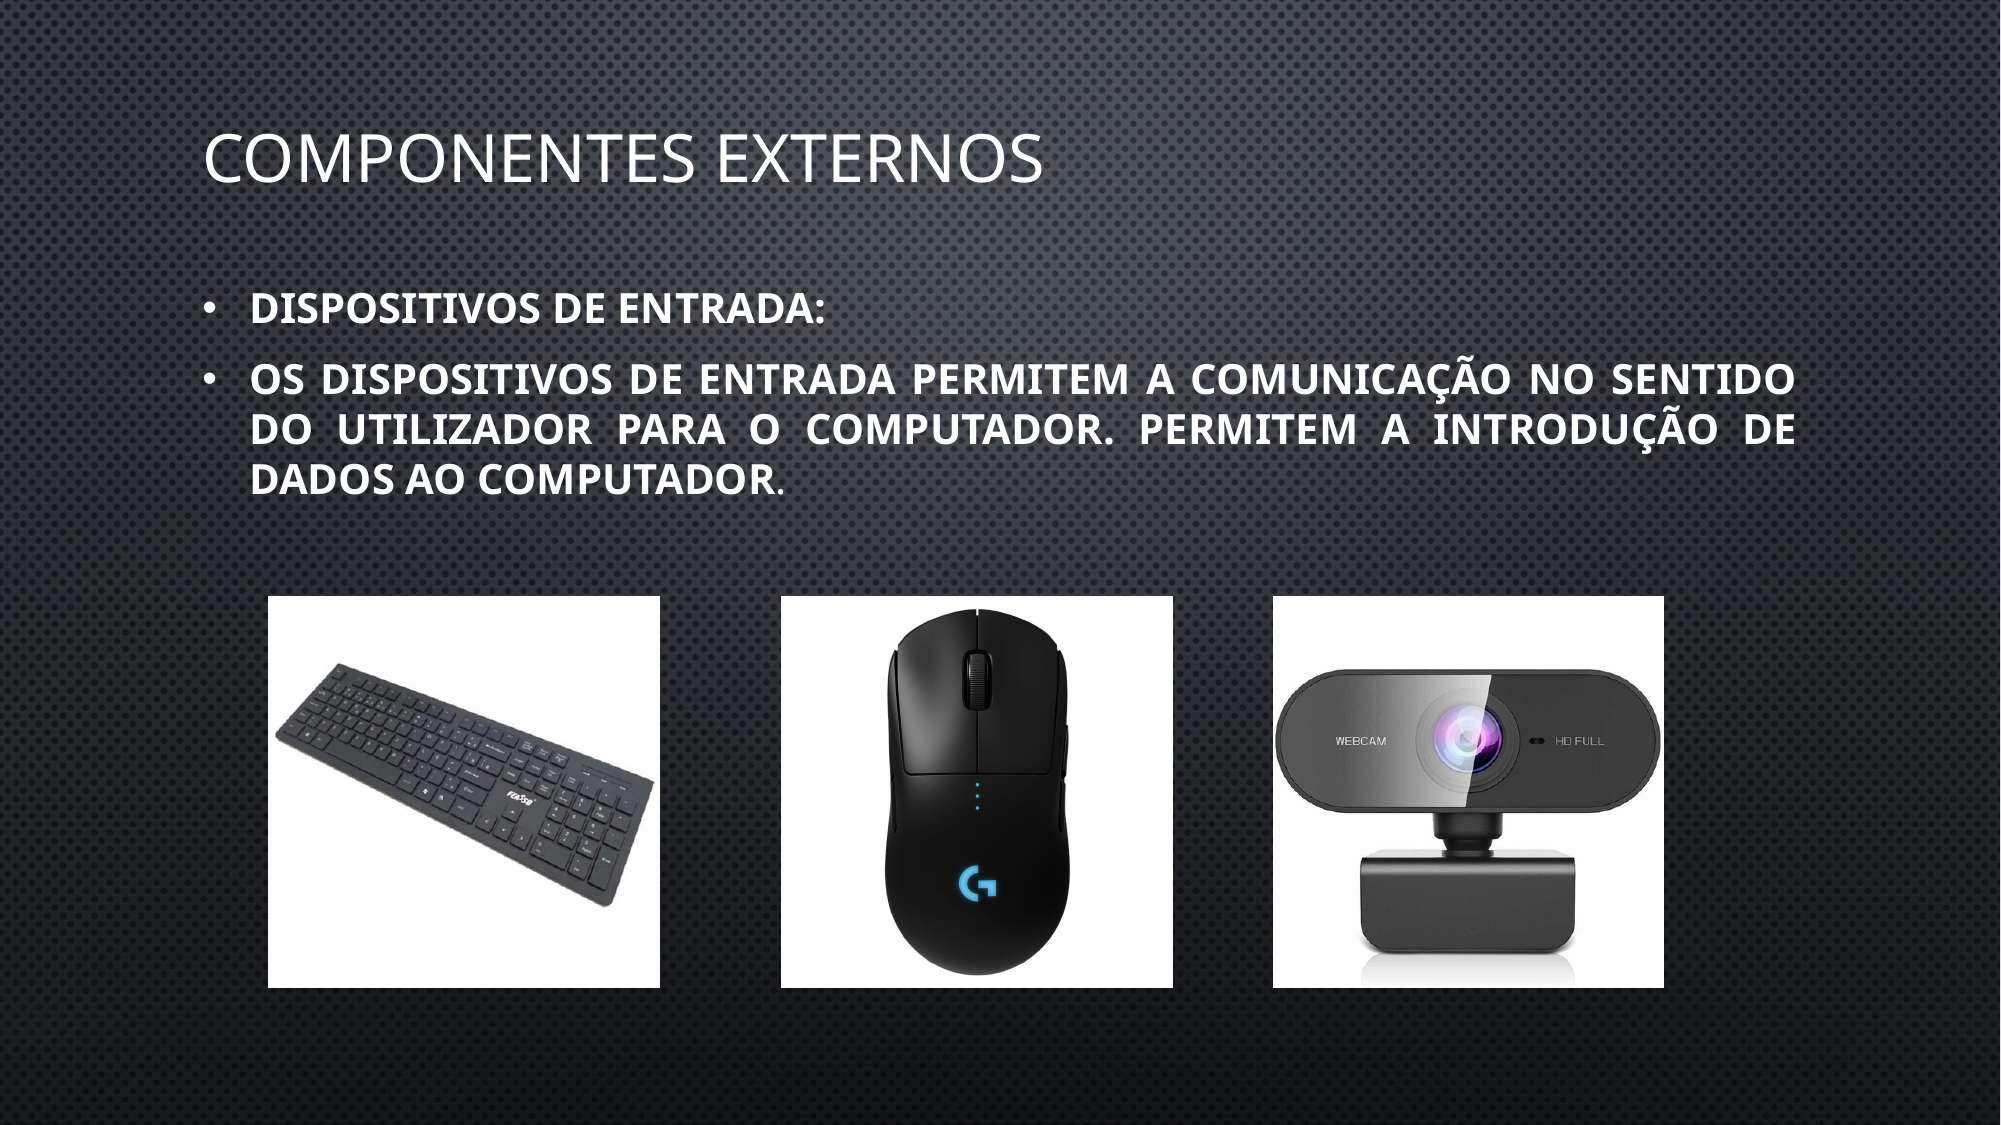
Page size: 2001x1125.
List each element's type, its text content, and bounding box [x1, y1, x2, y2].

picture [781, 596, 1173, 988]
list Dispositivos de Entrada: Os dispositivos de entrada permitem a comunicação no sentido do utilizador para o computador. Permitem a introdução de dados ao computador. [187, 241, 1813, 281]
picture [1272, 596, 1664, 988]
title Componentes EXTERNOS [187, 0, 1813, 241]
text_box [187, 281, 1813, 544]
picture [268, 596, 660, 988]
